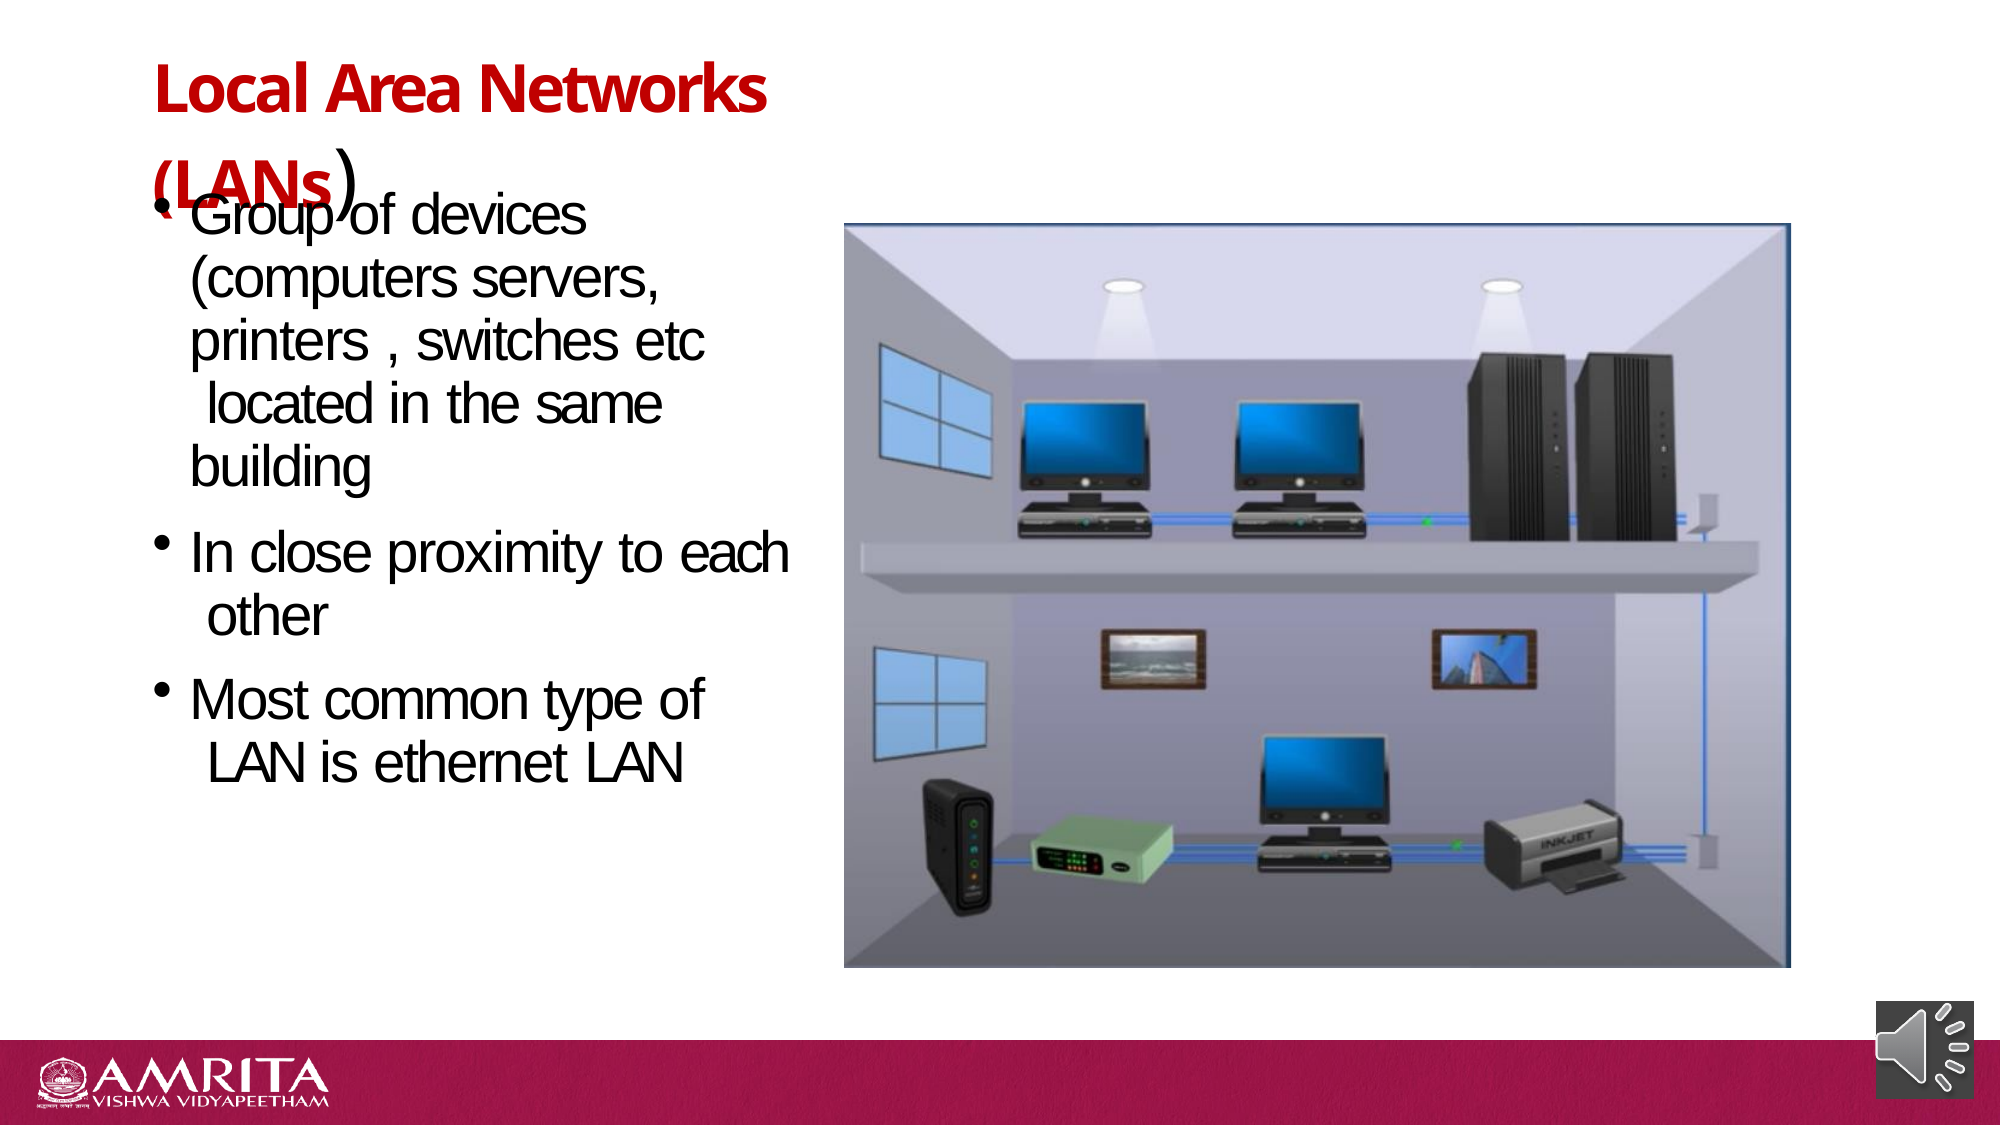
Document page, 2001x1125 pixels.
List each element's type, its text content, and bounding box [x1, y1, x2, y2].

text_box [844, 223, 1792, 968]
picture [0, 999, 2000, 1125]
text_box Group of devices (computers servers, printers , switches etc located in the same building In close proximity to each other Most common type of LAN is ethernet LAN [150, 175, 792, 795]
title Local Area Networks (LANs) [150, 43, 918, 234]
